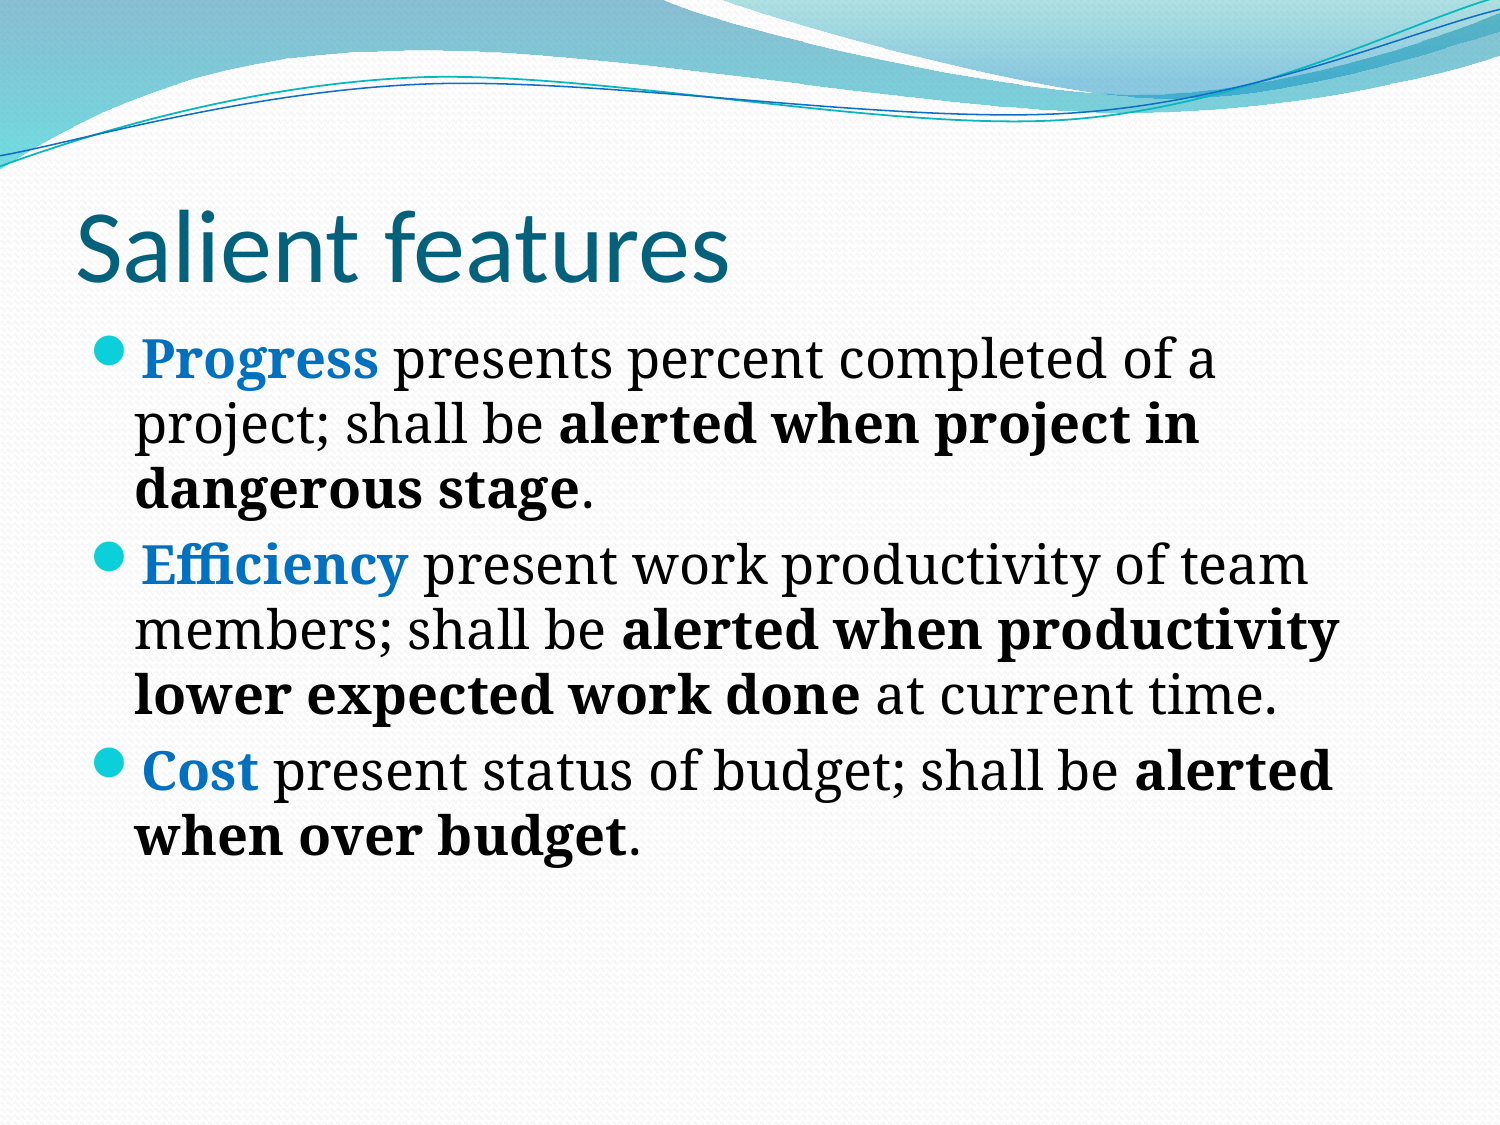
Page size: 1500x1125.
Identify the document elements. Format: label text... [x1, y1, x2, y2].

list Progress presents percent completed of a project; shall be alerted when project in dangerous stage. Efficiency present work productivity of team members; shall be alerted when productivity lower expected work done at current time. Cost present status of budget; shall be alerted when over budget. [75, 317, 1425, 1038]
title Salient features [75, 115, 1425, 303]
